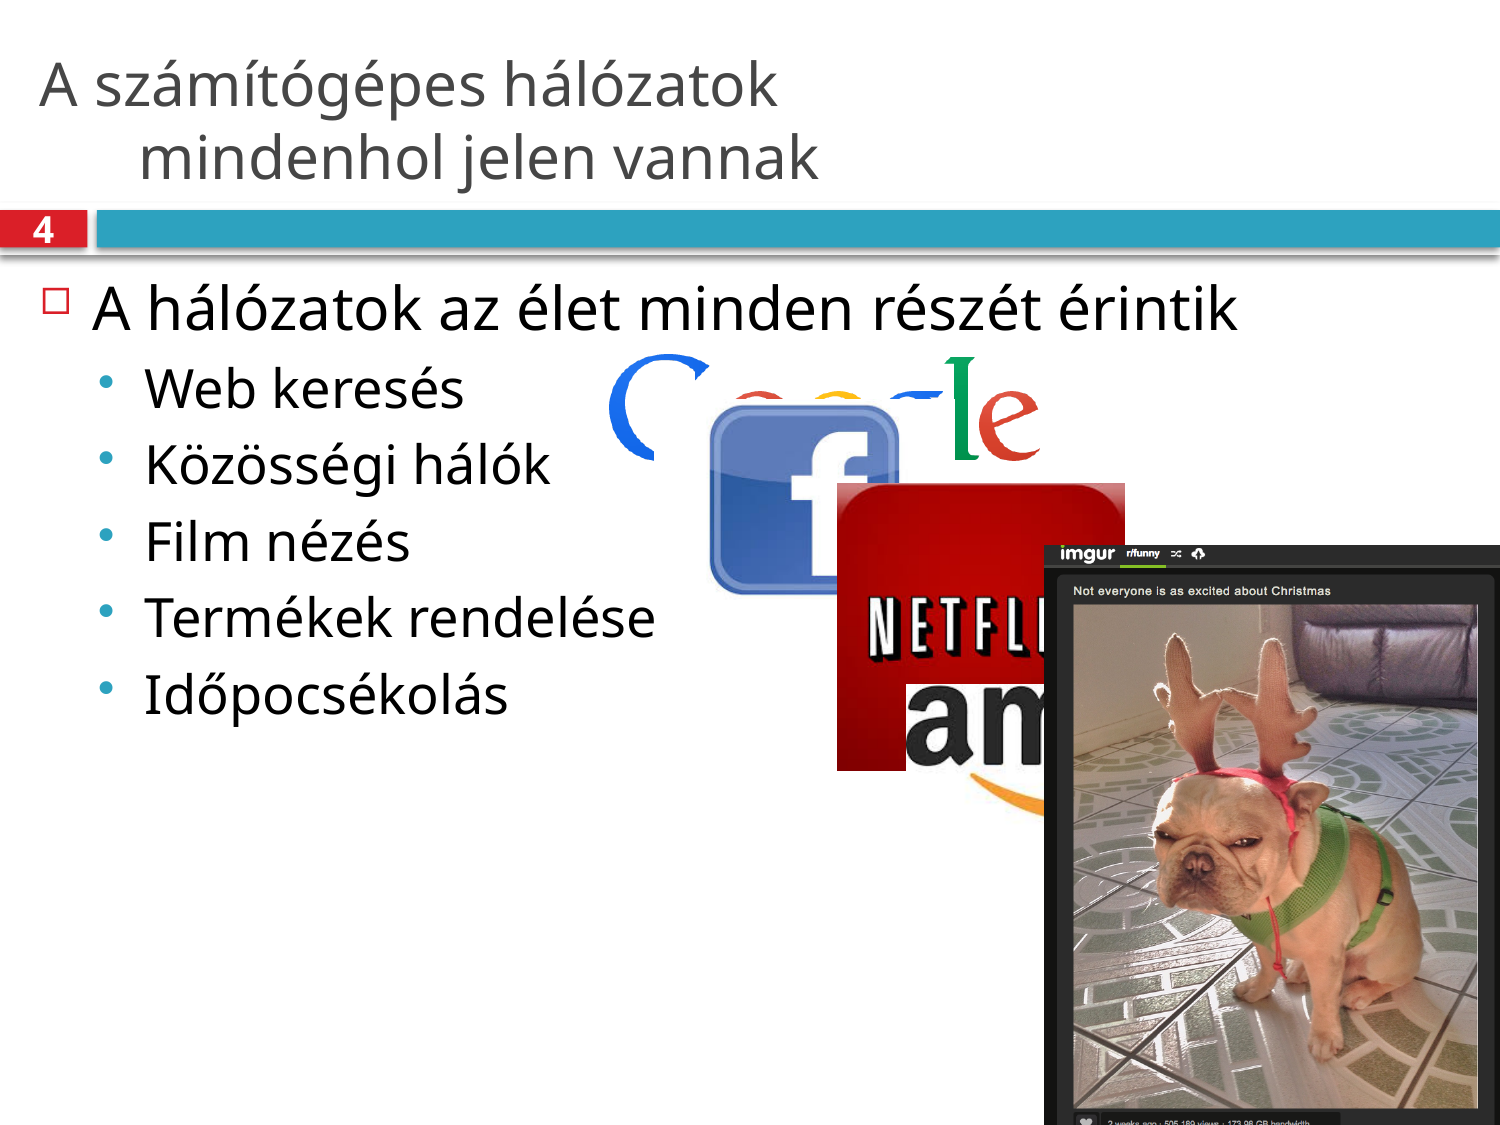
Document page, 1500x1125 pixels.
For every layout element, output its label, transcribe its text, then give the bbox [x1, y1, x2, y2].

title A számítógépes hálózatok mindenhol jelen vannak [24, 37, 1475, 200]
list A hálózatok az élet minden részét érintik Web keresés Közösségi hálók Film nézés Termékek rendelése Időpocsékolás [24, 262, 1475, 1125]
picture [608, 351, 1500, 1125]
slide_number 4 [0, 206, 88, 257]
